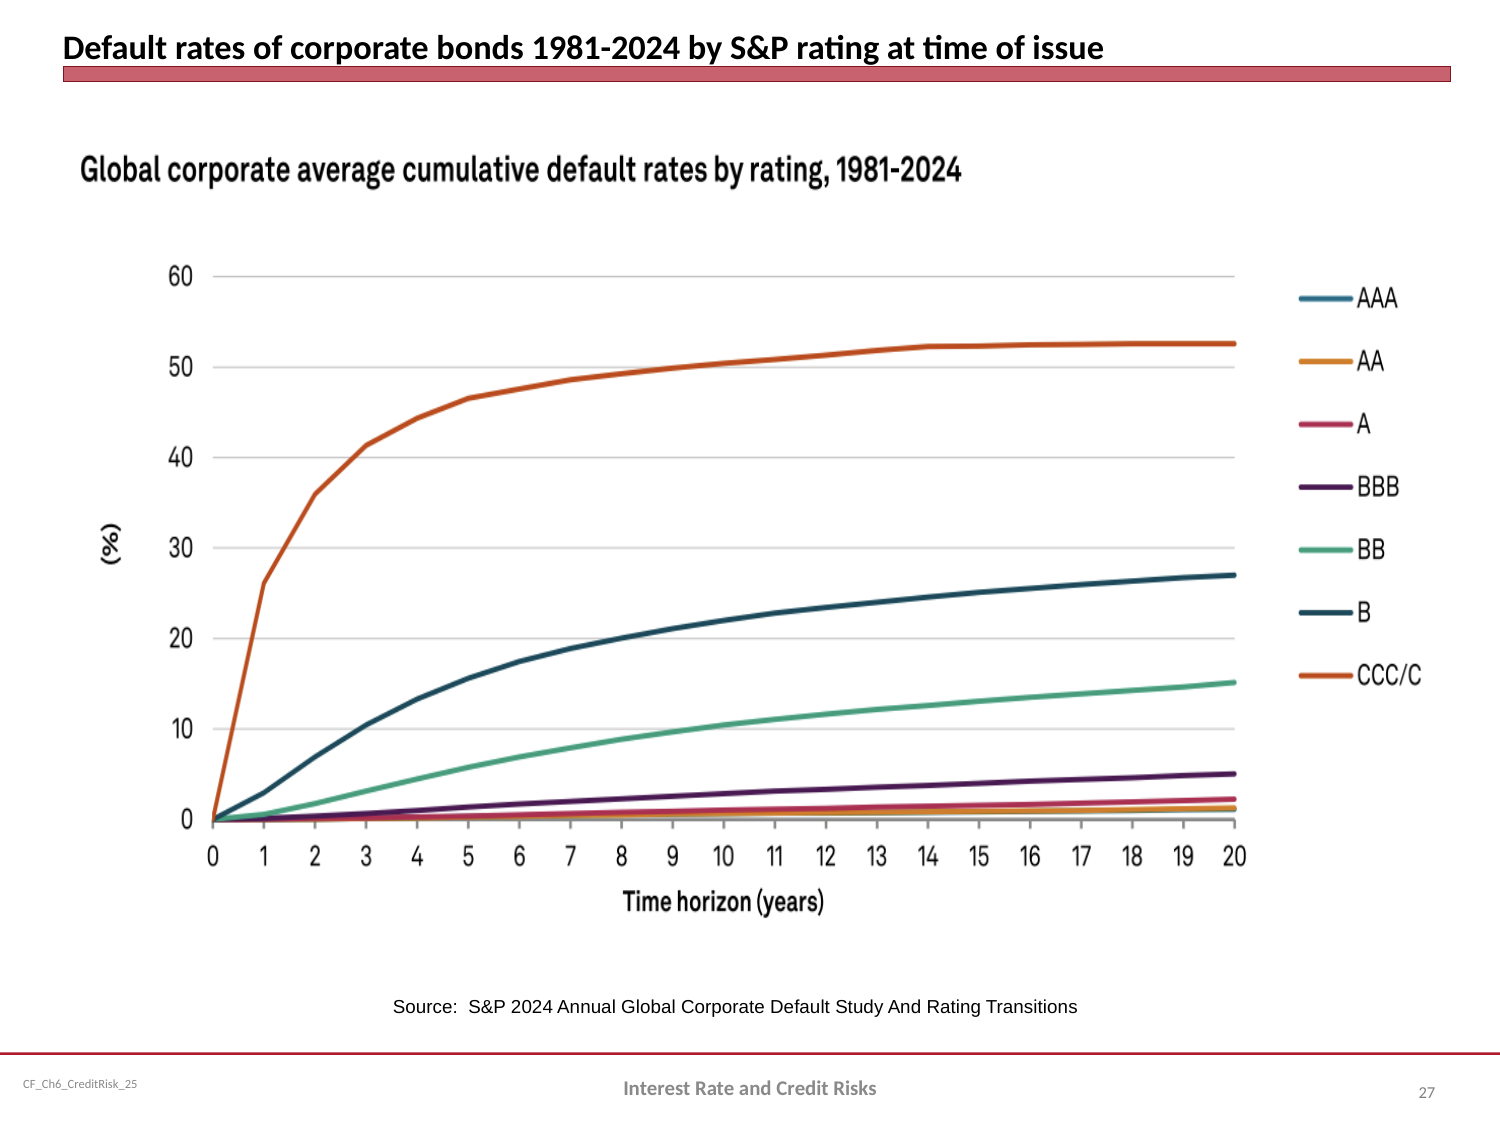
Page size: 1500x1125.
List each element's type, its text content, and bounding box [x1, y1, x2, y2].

picture [62, 149, 1451, 926]
title Default rates of corporate bonds 1981-2024 by S&P rating at time of issue [62, 6, 1451, 67]
slide_number 27 [1375, 1061, 1451, 1122]
footer Interest Rate and Credit Risks [512, 1056, 988, 1117]
text_box Source: S&P 2024 Annual Global Corporate Default Study And Rating Transitions [378, 987, 1098, 1025]
